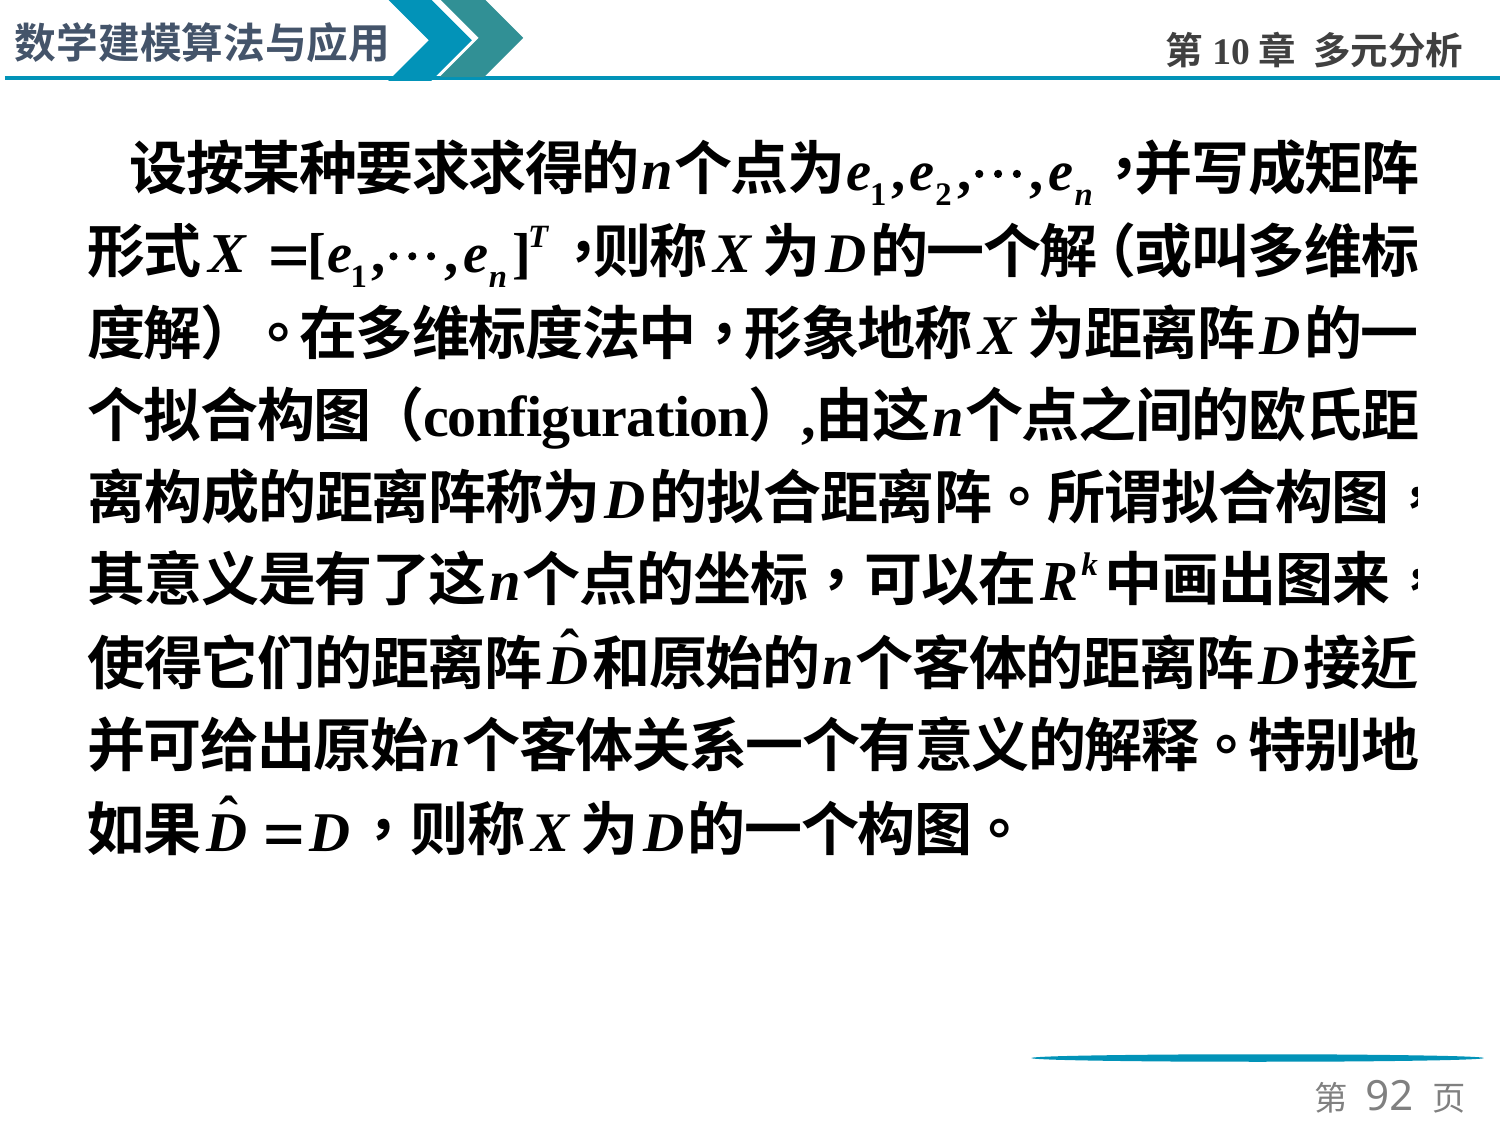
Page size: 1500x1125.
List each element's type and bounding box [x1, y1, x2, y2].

text_box [87, 131, 1420, 988]
